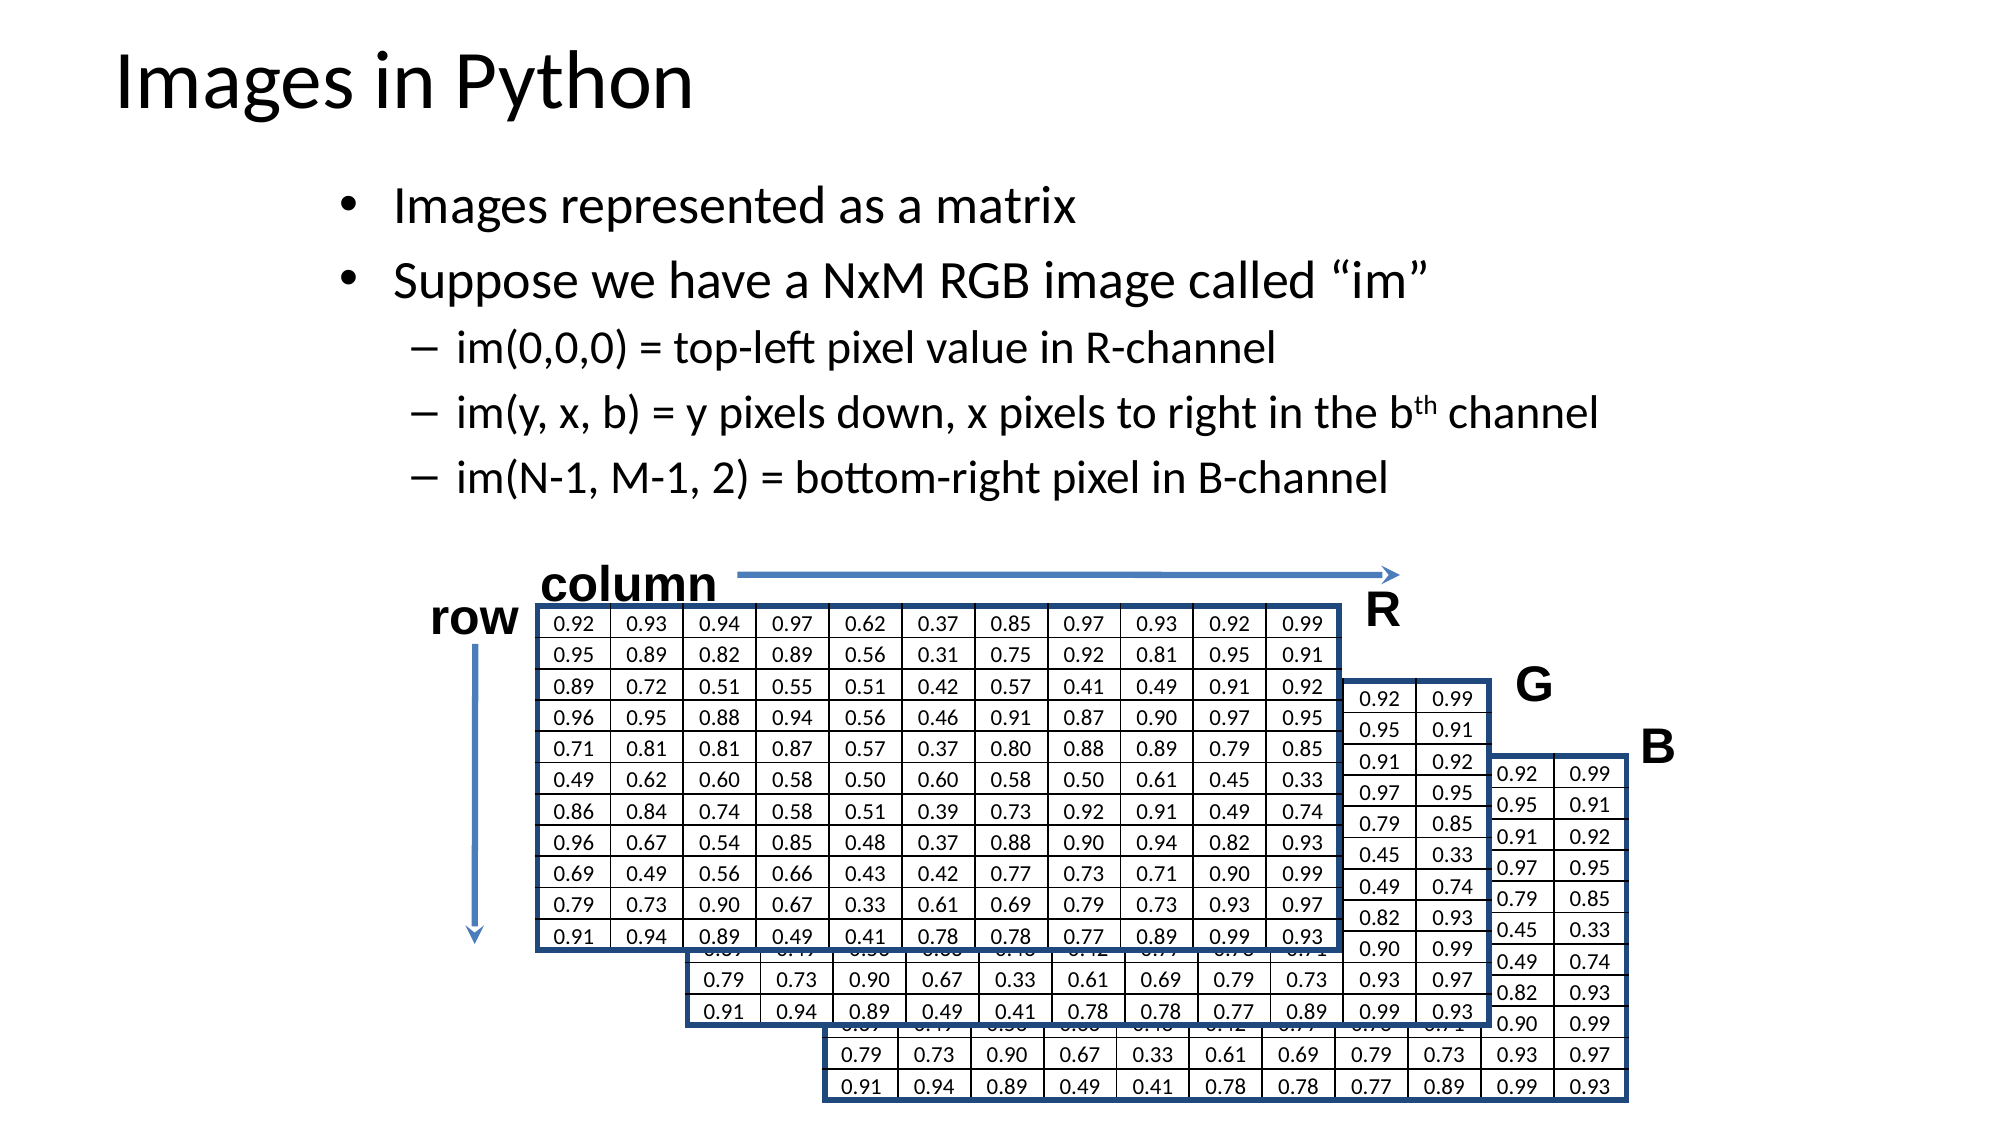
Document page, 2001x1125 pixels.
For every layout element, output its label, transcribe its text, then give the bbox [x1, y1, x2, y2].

table_cell 0.62 [611, 763, 682, 793]
table_cell 0.66 [757, 857, 828, 887]
table_cell 0.61 [1053, 963, 1124, 993]
table_cell 0.49 [1121, 670, 1192, 699]
table_cell 0.89 [1271, 995, 1342, 1022]
text_box R [1349, 568, 1417, 644]
table_cell 0.92 [1049, 795, 1120, 824]
table_cell 0.99 [1344, 995, 1415, 1022]
table_cell 0.56 [972, 1028, 1043, 1037]
table_cell 0.49 [1492, 945, 1553, 974]
table_cell 0.49 [761, 953, 832, 962]
table_cell 0.49 [611, 857, 682, 887]
table_cell 0.74 [684, 795, 755, 824]
table_cell 0.79 [1199, 963, 1270, 993]
table_cell 0.95 [1194, 638, 1265, 668]
table_cell 0.99 [1194, 920, 1265, 947]
table_cell 0.49 [757, 920, 828, 947]
table_cell 0.91 [1555, 788, 1624, 818]
table_cell 0.85 [757, 826, 828, 855]
table_cell 0.79 [828, 1038, 897, 1068]
table_cell 0.33 [1555, 913, 1624, 943]
table_cell 0.67 [757, 888, 828, 918]
table_cell 0.42 [1190, 1028, 1261, 1037]
table_cell 0.75 [976, 638, 1047, 668]
table_cell 0.92 [1267, 670, 1336, 699]
table_cell 0.73 [1049, 857, 1120, 887]
table_cell 0.73 [761, 963, 832, 993]
table_cell 0.39 [903, 795, 974, 824]
table_cell 0.79 [1336, 1038, 1407, 1068]
table_cell 0.89 [1121, 732, 1192, 762]
table_cell 0.93 [1194, 888, 1265, 918]
table_cell 0.43 [980, 953, 1051, 962]
table_cell 0.61 [1121, 763, 1192, 793]
table_cell 0.93 [1482, 1038, 1553, 1068]
text_box G [1499, 643, 1570, 719]
table_cell 0.56 [834, 953, 905, 962]
table_cell 0.81 [611, 732, 682, 762]
table_cell 0.79 [690, 963, 760, 993]
table_cell 0.91 [1194, 670, 1265, 699]
table_cell 0.88 [976, 826, 1047, 855]
table_cell 0.58 [757, 763, 828, 793]
table_cell 0.88 [1049, 732, 1120, 762]
table_cell 0.69 [976, 888, 1047, 918]
table_cell 0.95 [1417, 776, 1486, 805]
table_cell 0.89 [834, 995, 905, 1022]
table_cell 0.66 [907, 953, 978, 962]
table_cell 0.85 [1267, 732, 1336, 762]
table_cell 0.69 [690, 953, 760, 962]
list Images represented as a matrix Suppose we have a NxM RGB image called “im” im(0,0,0) = top-left pixel value in R-channel im(y, x, b) = y pixels down, x pixels to right in the bth channel im(N-1, M-1, 2) = bottom-right pixel in B-channel [324, 162, 1675, 550]
table_cell 0.33 [1267, 763, 1336, 793]
table_cell 0.99 [1555, 1007, 1624, 1037]
table_cell 0.88 [684, 701, 755, 730]
table_cell 0.89 [1409, 1070, 1480, 1097]
table_cell 0.74 [1555, 945, 1624, 974]
table_cell 0.49 [1045, 1070, 1116, 1097]
table_cell 0.69 [828, 1028, 897, 1037]
table_cell 0.94 [899, 1070, 970, 1097]
table_cell 0.90 [1194, 857, 1265, 887]
table_cell 0.73 [1409, 1038, 1480, 1068]
table_header 0.99 [1555, 759, 1624, 787]
table_cell 0.82 [1492, 976, 1553, 1005]
table_cell 0.89 [684, 920, 755, 947]
table_cell 0.45 [1492, 913, 1553, 943]
table_header 0.37 [903, 609, 974, 637]
table_cell 0.95 [1492, 788, 1553, 818]
table_cell 0.95 [1344, 713, 1415, 743]
table_header 0.92 [1194, 609, 1265, 637]
table_cell 0.85 [1555, 882, 1624, 912]
table_cell 0.93 [1417, 901, 1486, 930]
table_cell 0.72 [611, 670, 682, 699]
title Images in Python [99, 0, 1900, 150]
table_header 0.99 [1267, 609, 1336, 637]
table_cell 0.55 [757, 670, 828, 699]
table_cell 0.49 [1194, 795, 1265, 824]
table_cell 0.79 [1492, 882, 1553, 912]
table_cell 0.91 [1267, 638, 1336, 668]
table_cell 0.73 [1199, 953, 1270, 962]
table_cell 0.41 [830, 920, 901, 947]
table_cell 0.78 [976, 920, 1047, 947]
table_cell 0.77 [1199, 995, 1270, 1022]
table_header 0.92 [1344, 684, 1415, 712]
table_cell 0.67 [1045, 1038, 1116, 1068]
table_cell 0.73 [1121, 888, 1192, 918]
table_cell 0.74 [1267, 795, 1336, 824]
table_cell 0.94 [1121, 826, 1192, 855]
table_cell 0.97 [1555, 1038, 1624, 1068]
table_cell 0.73 [1336, 1028, 1407, 1037]
table_cell 0.85 [1417, 807, 1486, 837]
table_cell 0.80 [976, 732, 1047, 762]
table_cell 0.93 [1417, 995, 1486, 1022]
table_cell 0.51 [830, 795, 901, 824]
table_cell 0.78 [1263, 1070, 1334, 1097]
table_cell 0.92 [1555, 820, 1624, 849]
table_cell 0.77 [1336, 1070, 1407, 1097]
table_cell 0.97 [1417, 963, 1486, 993]
table_cell 0.37 [903, 826, 974, 855]
table_cell 0.43 [1117, 1028, 1188, 1037]
table_cell 0.42 [903, 857, 974, 887]
table_cell 0.78 [1126, 995, 1197, 1022]
table_header 0.93 [1121, 609, 1192, 637]
table_cell 0.57 [976, 670, 1047, 699]
table_cell 0.95 [1267, 701, 1336, 730]
table_cell 0.97 [1344, 776, 1415, 805]
table_cell 0.93 [1267, 920, 1336, 947]
table_cell 0.31 [903, 638, 974, 668]
table_cell 0.91 [1121, 795, 1192, 824]
table_cell 0.77 [1126, 953, 1197, 962]
table_cell 0.90 [1049, 826, 1120, 855]
table_cell 0.42 [903, 670, 974, 699]
table_cell 0.74 [1417, 870, 1486, 899]
table_cell 0.51 [684, 670, 755, 699]
text_box row [414, 576, 535, 652]
table_cell 0.49 [899, 1028, 970, 1037]
table_cell 0.90 [972, 1038, 1043, 1068]
table_cell 0.91 [1417, 713, 1486, 743]
table_cell 0.99 [1482, 1070, 1553, 1097]
table_cell 0.49 [907, 995, 978, 1022]
table_cell 0.77 [976, 857, 1047, 887]
table_cell 0.56 [684, 857, 755, 887]
table_header 0.62 [830, 609, 901, 637]
table_cell 0.94 [761, 995, 832, 1022]
table_cell 0.90 [834, 963, 905, 993]
table_cell 0.79 [1194, 732, 1265, 762]
table_cell 0.95 [540, 638, 610, 668]
table_cell 0.96 [540, 826, 610, 855]
table_cell 0.92 [1417, 745, 1486, 774]
table_cell 0.73 [899, 1038, 970, 1068]
table_cell 0.69 [1126, 963, 1197, 993]
table_cell 0.94 [757, 701, 828, 730]
table_cell 0.41 [1049, 670, 1120, 699]
table_cell 0.92 [1049, 638, 1120, 668]
table_cell 0.78 [1053, 995, 1124, 1022]
text_box column [524, 543, 735, 619]
table_cell 0.79 [540, 888, 610, 918]
table_cell 0.42 [1053, 953, 1124, 962]
table_cell 0.61 [1190, 1038, 1261, 1068]
table_cell 0.86 [540, 804, 610, 824]
table_header 0.97 [757, 609, 828, 637]
table_cell 0.67 [611, 826, 682, 855]
table_cell 0.56 [830, 701, 901, 730]
table_cell 0.71 [1121, 857, 1192, 887]
table_cell 0.90 [1344, 932, 1415, 962]
table_header 0.92 [1492, 759, 1553, 787]
table_cell 0.91 [976, 701, 1047, 730]
table_cell 0.73 [1271, 963, 1342, 993]
table_cell 0.46 [903, 701, 974, 730]
table_cell 0.82 [1344, 901, 1415, 930]
table_cell 0.51 [830, 670, 901, 699]
table_cell 0.61 [903, 888, 974, 918]
table_cell 0.93 [1344, 963, 1415, 993]
table_cell 0.69 [1263, 1038, 1334, 1068]
table_cell 0.45 [1344, 838, 1415, 868]
table_cell 0.50 [1049, 763, 1120, 793]
table_cell 0.93 [1555, 976, 1624, 1005]
table_cell 0.41 [980, 995, 1051, 1022]
table_cell 0.50 [830, 763, 901, 793]
table_cell 0.87 [757, 732, 828, 762]
table_cell 0.94 [611, 920, 682, 947]
table_cell 0.71 [1409, 1028, 1480, 1037]
table_cell 0.58 [757, 795, 828, 824]
table_cell 0.97 [1267, 888, 1336, 918]
table_cell 0.37 [903, 732, 974, 762]
table_cell 0.95 [1555, 851, 1624, 880]
table_cell 0.91 [690, 995, 760, 1022]
table_cell 0.71 [1271, 953, 1342, 962]
table_cell 0.73 [976, 795, 1047, 824]
table_cell 0.78 [1190, 1070, 1261, 1097]
table_cell 0.58 [976, 763, 1047, 793]
table_cell 0.89 [757, 638, 828, 668]
table_header 0.99 [1417, 684, 1486, 712]
table_cell 0.89 [972, 1070, 1043, 1097]
table_cell 0.48 [830, 826, 901, 855]
text_box B [1624, 706, 1692, 782]
table_cell 0.89 [540, 670, 610, 699]
table_cell 0.73 [611, 888, 682, 918]
table_header 0.92 [540, 619, 610, 637]
table_cell 0.71 [540, 732, 610, 762]
table_cell 0.95 [611, 701, 682, 730]
table_cell 0.89 [1121, 920, 1192, 947]
table_cell 0.57 [830, 732, 901, 762]
table_cell 0.79 [1049, 888, 1120, 918]
table_cell 0.33 [830, 888, 901, 918]
table_header 0.97 [1049, 609, 1120, 637]
table_cell 0.33 [1417, 838, 1486, 868]
table_header 0.93 [611, 619, 682, 637]
table_cell 0.60 [684, 763, 755, 793]
table_cell 0.33 [980, 963, 1051, 993]
table_cell 0.45 [1194, 763, 1265, 793]
table_cell 0.49 [540, 763, 610, 792]
table_cell 0.91 [1492, 820, 1553, 849]
table_cell 0.60 [903, 763, 974, 793]
table_cell 0.93 [1555, 1070, 1624, 1097]
table_cell 0.97 [1492, 851, 1553, 880]
table_cell 0.43 [830, 857, 901, 887]
table_cell 0.91 [1344, 745, 1415, 774]
table_cell 0.79 [1344, 807, 1415, 837]
table_cell 0.99 [1267, 857, 1336, 887]
table_cell 0.81 [684, 732, 755, 762]
table_cell 0.69 [540, 857, 610, 887]
table_cell 0.41 [1117, 1070, 1188, 1097]
table_header 0.85 [976, 609, 1047, 637]
table_cell 0.89 [611, 638, 682, 668]
table_cell 0.81 [1121, 638, 1192, 668]
table_cell 0.56 [830, 638, 901, 668]
table_cell 0.90 [1121, 701, 1192, 730]
table_cell 0.90 [1482, 1007, 1553, 1037]
table_cell 0.67 [907, 963, 978, 993]
table_cell 0.97 [1194, 701, 1265, 730]
table_cell 0.49 [1344, 870, 1415, 899]
table_cell 0.91 [540, 920, 610, 947]
table_cell 0.99 [1417, 932, 1486, 962]
table_cell 0.91 [828, 1070, 897, 1097]
table_cell 0.33 [1117, 1038, 1188, 1068]
table_cell 0.54 [684, 826, 755, 855]
table_cell 0.93 [1267, 826, 1336, 855]
table_header 0.94 [684, 609, 755, 637]
table_cell 0.66 [1045, 1028, 1116, 1037]
table_cell 0.96 [540, 701, 610, 730]
table_cell 0.78 [903, 920, 974, 947]
table_cell 0.82 [1194, 826, 1265, 855]
table_cell 0.87 [1049, 701, 1120, 730]
table_cell 0.77 [1263, 1028, 1334, 1037]
table_cell 0.77 [1049, 920, 1120, 947]
table_cell 0.82 [684, 638, 755, 668]
table_cell 0.84 [611, 795, 682, 824]
table_cell 0.90 [684, 888, 755, 918]
